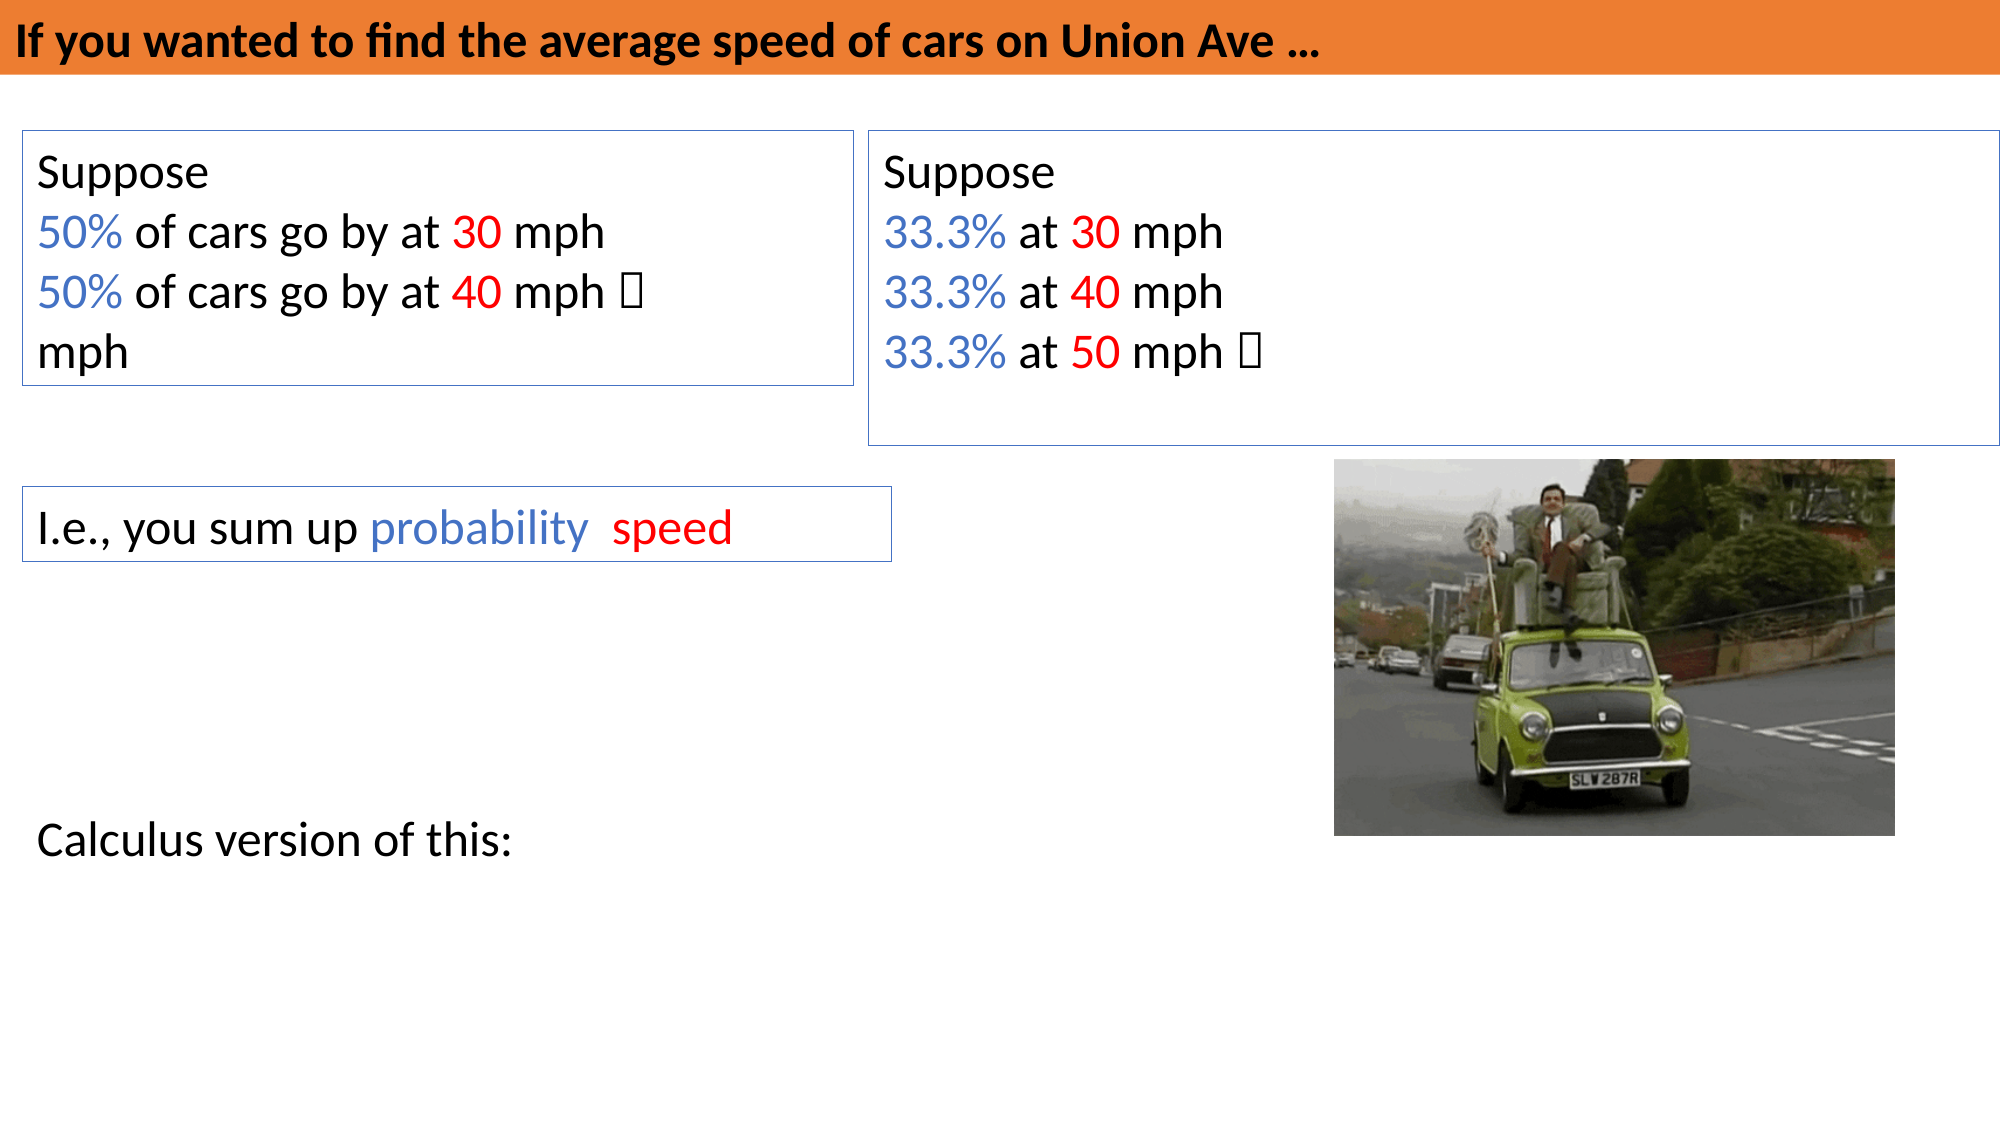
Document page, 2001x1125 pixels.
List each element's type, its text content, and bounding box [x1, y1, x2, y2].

text_box If you wanted to find the average speed of cars on Union Ave … [0, 0, 2000, 75]
picture [1334, 459, 1895, 837]
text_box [22, 130, 2000, 563]
